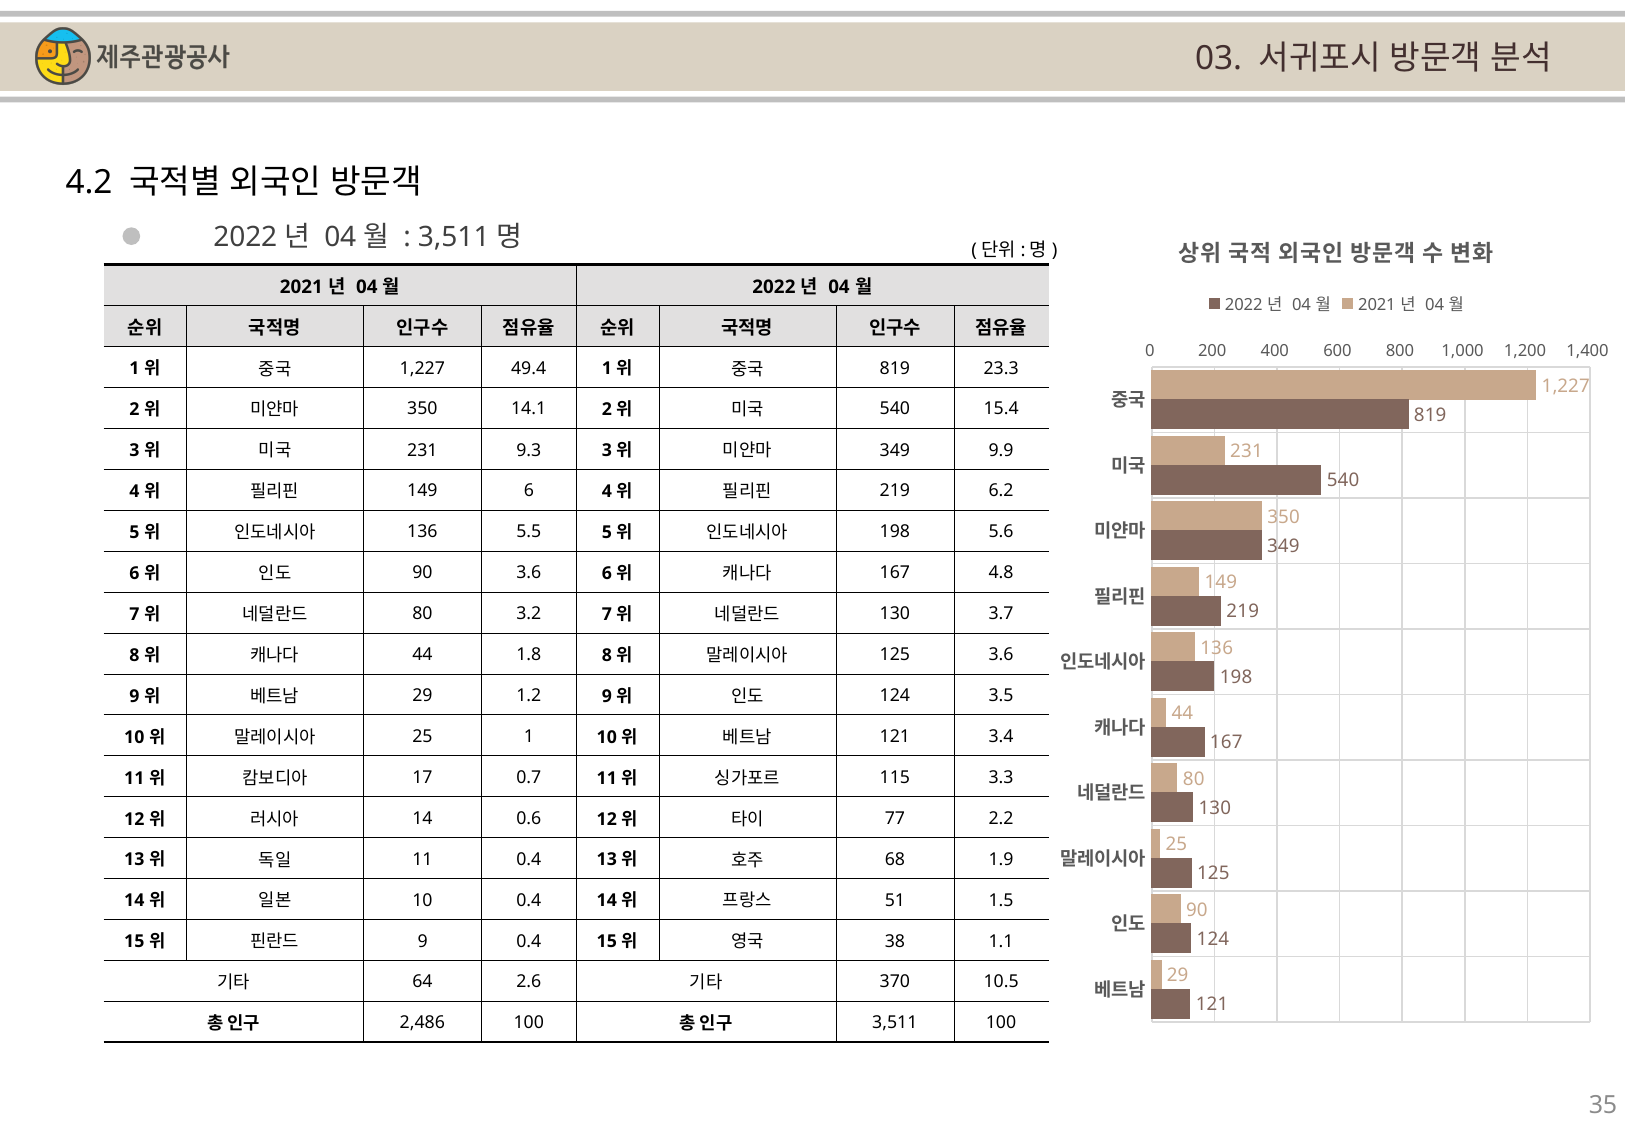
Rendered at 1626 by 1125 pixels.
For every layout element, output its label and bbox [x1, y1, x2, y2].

table_cell [482, 1002, 576, 1041]
table_cell [482, 715, 576, 755]
table_cell [577, 306, 659, 346]
table_cell [577, 470, 659, 510]
table_cell [837, 1002, 954, 1041]
chart [1048, 203, 1625, 1039]
table_cell [104, 306, 186, 346]
table_cell [955, 1002, 1049, 1041]
table_cell [364, 429, 481, 469]
table_cell [364, 511, 481, 551]
table_cell [837, 388, 954, 428]
table_cell [660, 552, 836, 592]
table_cell [482, 388, 576, 428]
table_cell [660, 920, 836, 960]
table_cell [104, 511, 186, 551]
table_cell [955, 879, 1048, 919]
table_cell [482, 920, 576, 960]
table_cell [104, 838, 186, 878]
table_cell [482, 470, 576, 510]
text_box [121, 226, 141, 246]
table_cell [104, 961, 363, 1001]
table_cell [837, 552, 954, 592]
table_cell [364, 797, 481, 837]
table_cell [104, 593, 186, 633]
text_box [956, 229, 1048, 263]
table_cell [187, 879, 363, 919]
table_cell [660, 675, 836, 714]
table_cell [577, 634, 659, 674]
table_cell [187, 511, 363, 551]
table_cell [837, 756, 954, 796]
table_cell [660, 879, 836, 919]
table_cell [577, 879, 659, 919]
table_cell [955, 306, 1048, 346]
table_cell [837, 797, 954, 837]
table_cell [482, 838, 576, 878]
table_cell [364, 715, 481, 755]
table_cell [577, 388, 659, 428]
table_cell [837, 429, 954, 469]
table_cell [187, 552, 363, 592]
table_cell [660, 306, 836, 346]
table_cell [577, 961, 836, 1001]
table_cell [577, 347, 659, 387]
table_cell [482, 511, 576, 551]
table_cell [660, 838, 836, 878]
table_cell [364, 634, 481, 674]
table_cell [837, 634, 954, 674]
table_cell [955, 675, 1048, 714]
table_cell [837, 961, 954, 1001]
table_cell [187, 920, 363, 960]
text_box [50, 152, 1144, 208]
table_cell [364, 879, 481, 919]
table_cell [577, 675, 659, 714]
table_cell [482, 961, 576, 1001]
table_cell [104, 388, 186, 428]
table_cell [660, 347, 836, 387]
table_cell [187, 470, 363, 510]
table_cell [955, 797, 1048, 837]
table_cell [364, 552, 481, 592]
table_cell [482, 429, 576, 469]
table_cell [104, 552, 186, 592]
table_cell [482, 797, 576, 837]
table_cell [837, 715, 954, 755]
table_cell [955, 429, 1048, 469]
table_cell [104, 797, 186, 837]
picture [31, 26, 232, 87]
table_cell [364, 1002, 481, 1041]
table_cell [660, 715, 836, 755]
table_cell [187, 388, 363, 428]
table_cell [837, 838, 954, 878]
table_cell [577, 838, 659, 878]
table_cell [955, 347, 1048, 387]
table_cell [482, 347, 576, 387]
text_box [1042, 28, 1595, 84]
table_cell [104, 1002, 363, 1041]
table_cell [660, 429, 836, 469]
table_cell [837, 593, 954, 633]
table_cell [837, 470, 954, 510]
table_cell [104, 879, 186, 919]
table_cell [577, 920, 659, 960]
table_header [104, 266, 576, 305]
table_cell [187, 593, 363, 633]
table_cell [837, 920, 954, 960]
table_cell [955, 593, 1048, 633]
table_cell [482, 306, 576, 346]
table_cell [482, 879, 576, 919]
table_cell [104, 429, 186, 469]
table_cell [482, 634, 576, 674]
table_cell [104, 675, 186, 714]
table_cell [577, 429, 659, 469]
table_cell [955, 961, 1048, 1001]
table_cell [364, 347, 481, 387]
table_cell [187, 838, 363, 878]
table_cell [577, 1002, 836, 1041]
table_cell [104, 634, 186, 674]
table_cell [955, 552, 1048, 592]
table_cell [577, 552, 659, 592]
table_cell [187, 347, 363, 387]
table_cell [577, 715, 659, 755]
table_cell [364, 306, 481, 346]
table_cell [187, 675, 363, 714]
table_cell [577, 756, 659, 796]
text_box [198, 210, 538, 260]
table_cell [364, 675, 481, 714]
table_cell [660, 756, 836, 796]
slide_number [1251, 1063, 1618, 1123]
table_cell [482, 756, 576, 796]
table_cell [955, 838, 1048, 878]
table_cell [660, 593, 836, 633]
table_cell [364, 838, 481, 878]
table_cell [364, 920, 481, 960]
table_cell [837, 511, 954, 551]
table_cell [187, 429, 363, 469]
table_cell [482, 593, 576, 633]
table_cell [660, 388, 836, 428]
table_cell [955, 388, 1048, 428]
table_cell [187, 634, 363, 674]
table_cell [364, 470, 481, 510]
table_cell [364, 388, 481, 428]
table_cell [104, 347, 186, 387]
table_cell [837, 879, 954, 919]
table_header [577, 266, 1048, 305]
table_cell [364, 593, 481, 633]
table_cell [364, 756, 481, 796]
table_cell [837, 675, 954, 714]
table_cell [187, 797, 363, 837]
table_cell [577, 511, 659, 551]
table_cell [955, 511, 1048, 551]
table_cell [955, 634, 1048, 674]
table_cell [482, 675, 576, 714]
table_cell [187, 306, 363, 346]
table_cell [955, 470, 1048, 510]
table_cell [364, 961, 481, 1001]
table_cell [577, 797, 659, 837]
table_cell [104, 920, 186, 960]
table_cell [837, 347, 954, 387]
table_cell [660, 634, 836, 674]
table_cell [577, 593, 659, 633]
table_cell [104, 470, 186, 510]
table_cell [104, 756, 186, 796]
table_cell [955, 715, 1048, 755]
table_cell [660, 470, 836, 510]
table_cell [955, 756, 1048, 796]
table_cell [187, 756, 363, 796]
table_cell [187, 715, 363, 755]
table_cell [660, 511, 836, 551]
table_cell [955, 920, 1048, 960]
table_cell [660, 797, 836, 837]
table_cell [837, 306, 954, 346]
table_cell [482, 552, 576, 592]
table_cell [104, 715, 186, 755]
